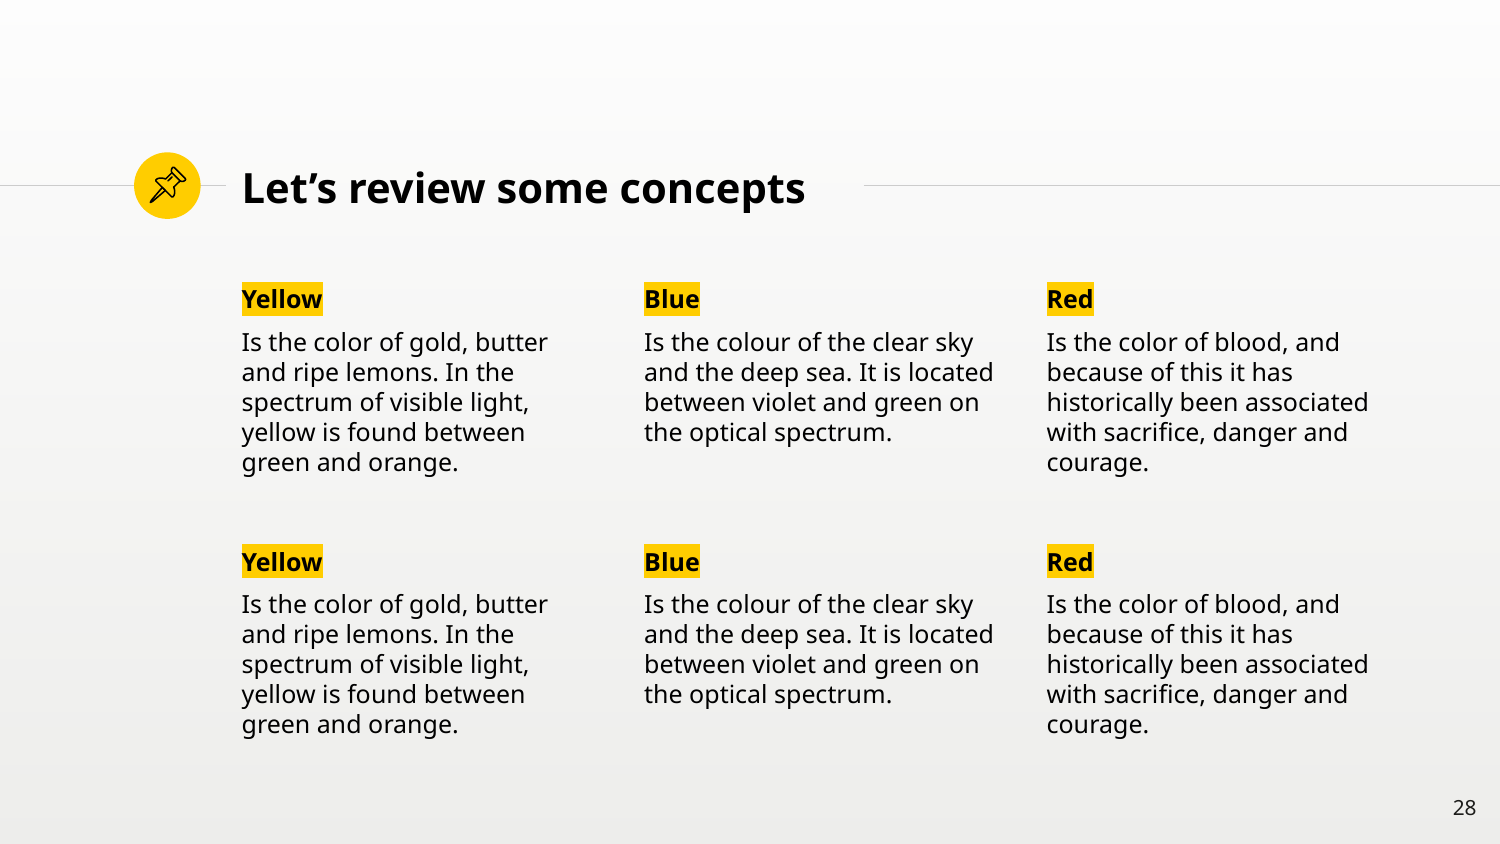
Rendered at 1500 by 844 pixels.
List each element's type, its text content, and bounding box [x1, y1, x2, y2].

list Yellow Is the color of gold, butter and ripe lemons. In the spectrum of visible light, yellow is found between green and orange. [226, 268, 610, 468]
list Blue Is the colour of the clear sky and the deep sea. It is located between violet and green on the optical spectrum. [629, 268, 1012, 468]
list Blue Is the colour of the clear sky and the deep sea. It is located between violet and green on the optical spectrum. [629, 531, 1012, 730]
title Let’s review some concepts [226, 151, 863, 223]
list Yellow Is the color of gold, butter and ripe lemons. In the spectrum of visible light, yellow is found between green and orange. [226, 531, 610, 730]
list Red Is the color of blood, and because of this it has historically been associated with sacrifice, danger and courage. [1031, 531, 1415, 730]
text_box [150, 166, 186, 203]
slide_number 28 [1401, 779, 1492, 844]
list Red Is the color of blood, and because of this it has historically been associated with sacrifice, danger and courage. [1031, 268, 1415, 468]
